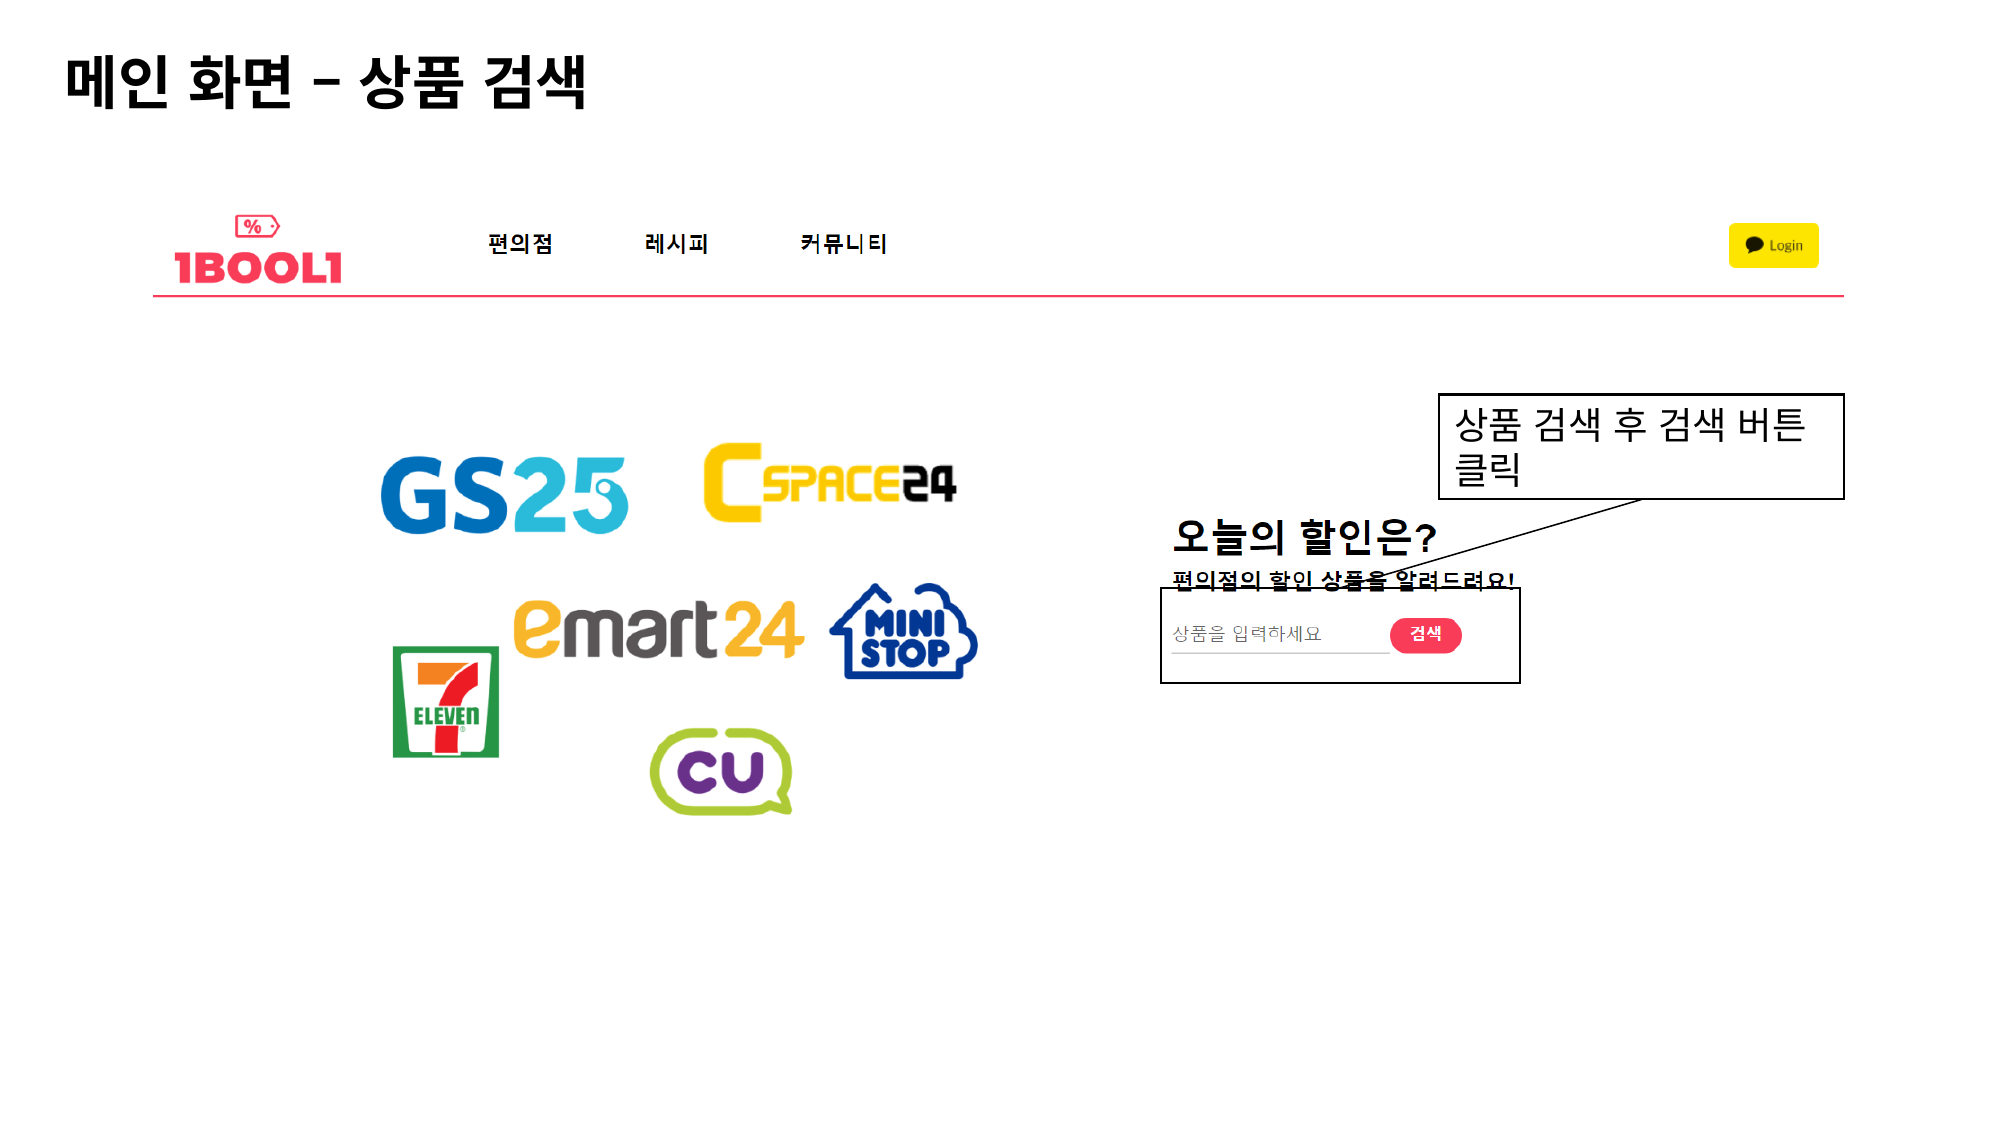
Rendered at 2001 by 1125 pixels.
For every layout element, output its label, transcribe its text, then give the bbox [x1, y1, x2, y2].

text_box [1339, 500, 1642, 589]
text_box 메인 화면 – 상품 검색 [49, 38, 701, 124]
picture [152, 199, 1845, 877]
